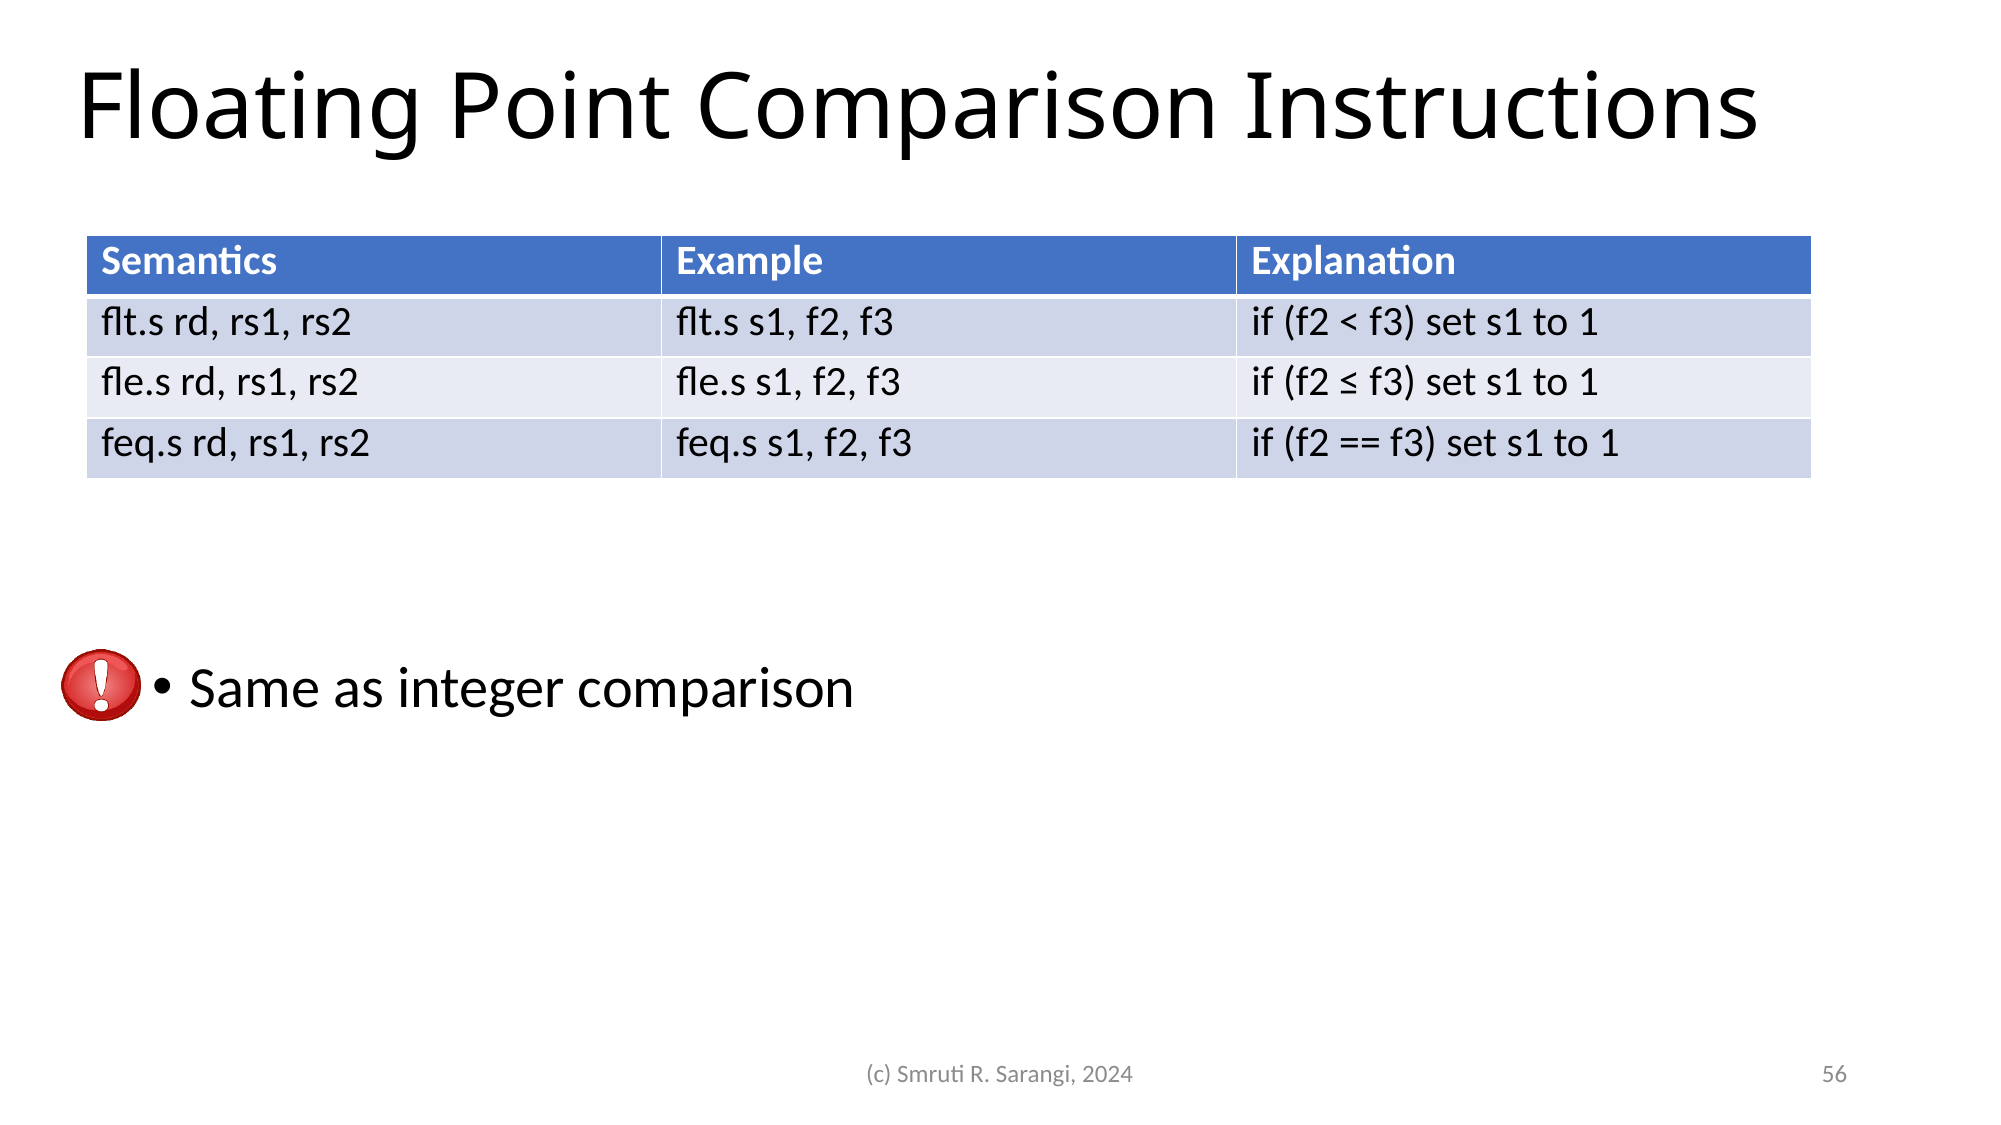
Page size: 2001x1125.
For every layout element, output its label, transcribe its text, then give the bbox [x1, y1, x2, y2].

table_header Explanation [1237, 236, 1811, 294]
table_cell flt.s rd, rs1, rs2 [87, 299, 661, 356]
picture [60, 649, 141, 721]
table_cell feq.s s1, f2, f3 [662, 419, 1236, 478]
table_header Example [662, 236, 1236, 294]
table_cell fle.s s1, f2, f3 [662, 358, 1236, 417]
title Floating Point Comparison Instructions [61, 0, 1786, 218]
footer (c) Smruti R. Sarangi, 2024 [662, 1042, 1338, 1103]
table_cell if (f2 ≤ f3) set s1 to 1 [1237, 358, 1811, 417]
table_cell fle.s rd, rs1, rs2 [87, 358, 661, 417]
table_cell if (f2 == f3) set s1 to 1 [1237, 419, 1811, 478]
slide_number 56 [1412, 1042, 1863, 1103]
table_cell if (f2 < f3) set s1 to 1 [1237, 299, 1811, 356]
list Same as integer comparison [137, 649, 1863, 740]
table_header Semantics [87, 236, 661, 294]
table_cell feq.s rd, rs1, rs2 [87, 419, 661, 478]
table_cell flt.s s1, f2, f3 [662, 299, 1236, 356]
